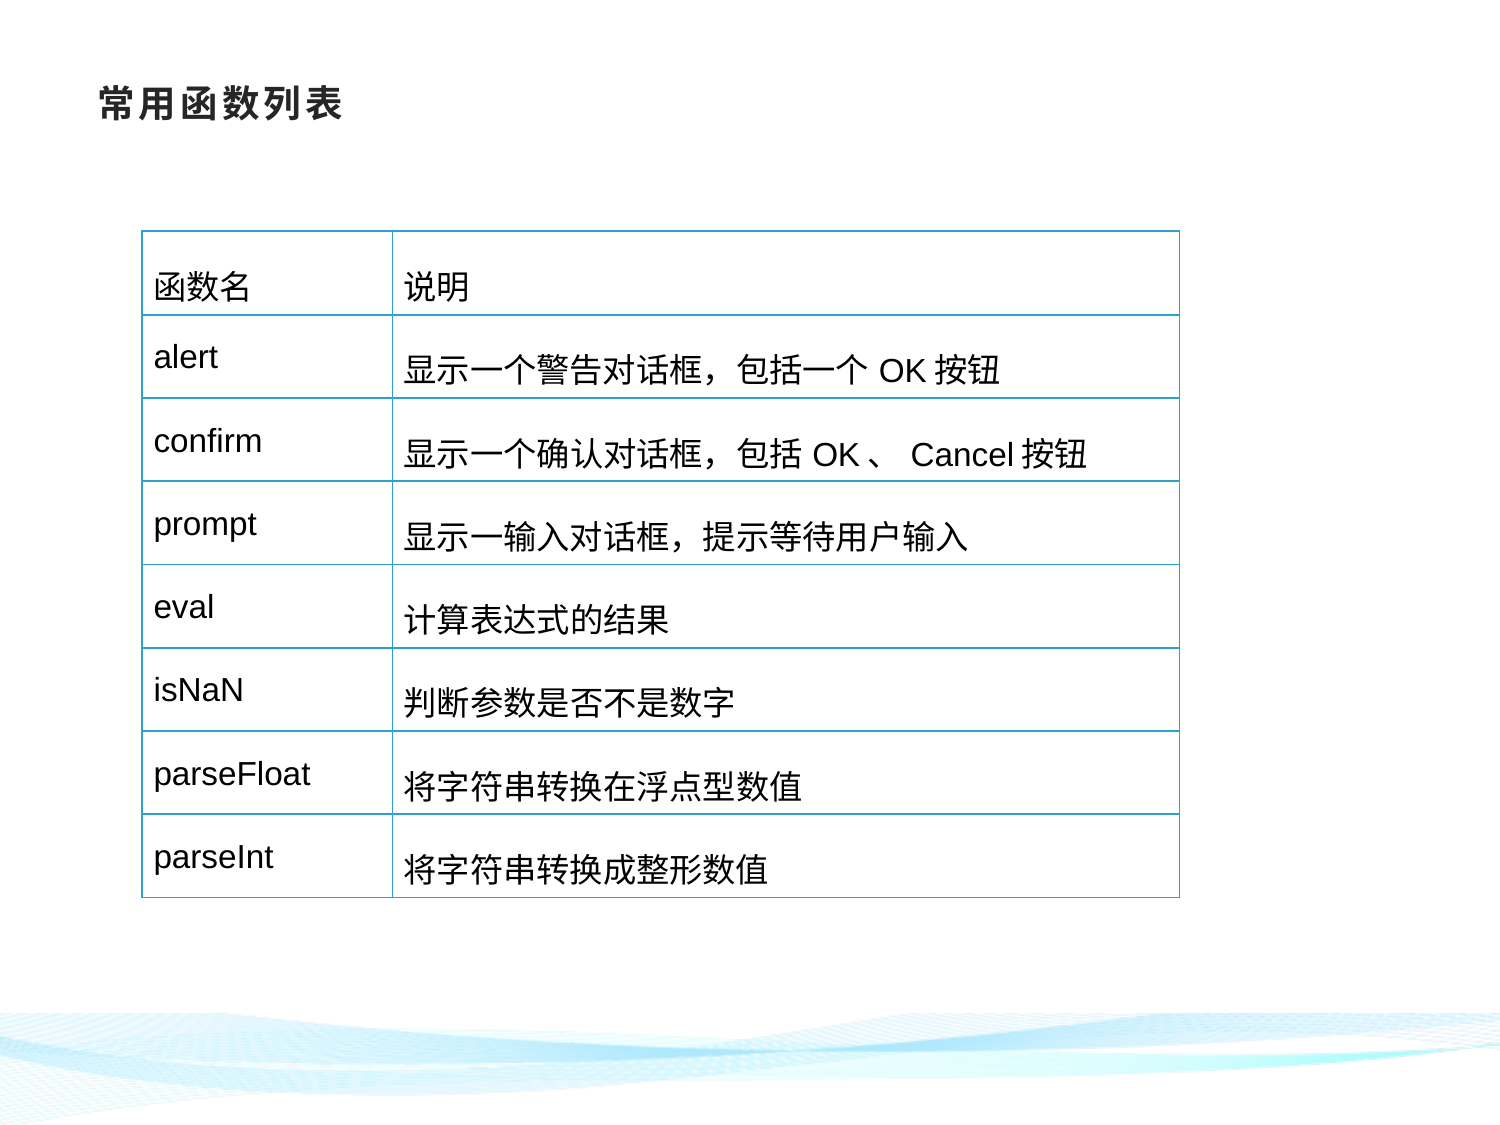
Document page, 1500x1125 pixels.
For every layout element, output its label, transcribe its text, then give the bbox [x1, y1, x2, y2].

table_cell 显示一个警告对话框，包括一个OK按钮 [393, 316, 1179, 397]
table_cell alert [143, 316, 392, 397]
table_cell 判断参数是否不是数字 [393, 649, 1179, 730]
table_cell isNaN [143, 649, 392, 730]
table_cell 显示一输入对话框，提示等待用户输入 [393, 482, 1179, 564]
table_cell 计算表达式的结果 [393, 565, 1179, 647]
table_header 说明 [393, 232, 1179, 314]
table_cell 将字符串转换在浮点型数值 [393, 732, 1179, 813]
table_cell parseFloat [143, 732, 392, 813]
table_cell 将字符串转换成整形数值 [393, 815, 1179, 897]
title 常用函数列表 [82, 72, 1418, 146]
table_cell eval [143, 565, 392, 647]
table_cell 显示一个确认对话框，包括OK、Cancel按钮 [393, 399, 1179, 480]
picture [0, 1013, 1500, 1125]
table_cell prompt [143, 482, 392, 564]
table_cell confirm [143, 399, 392, 480]
table_cell parseInt [143, 815, 392, 897]
table_header 函数名 [143, 232, 392, 314]
